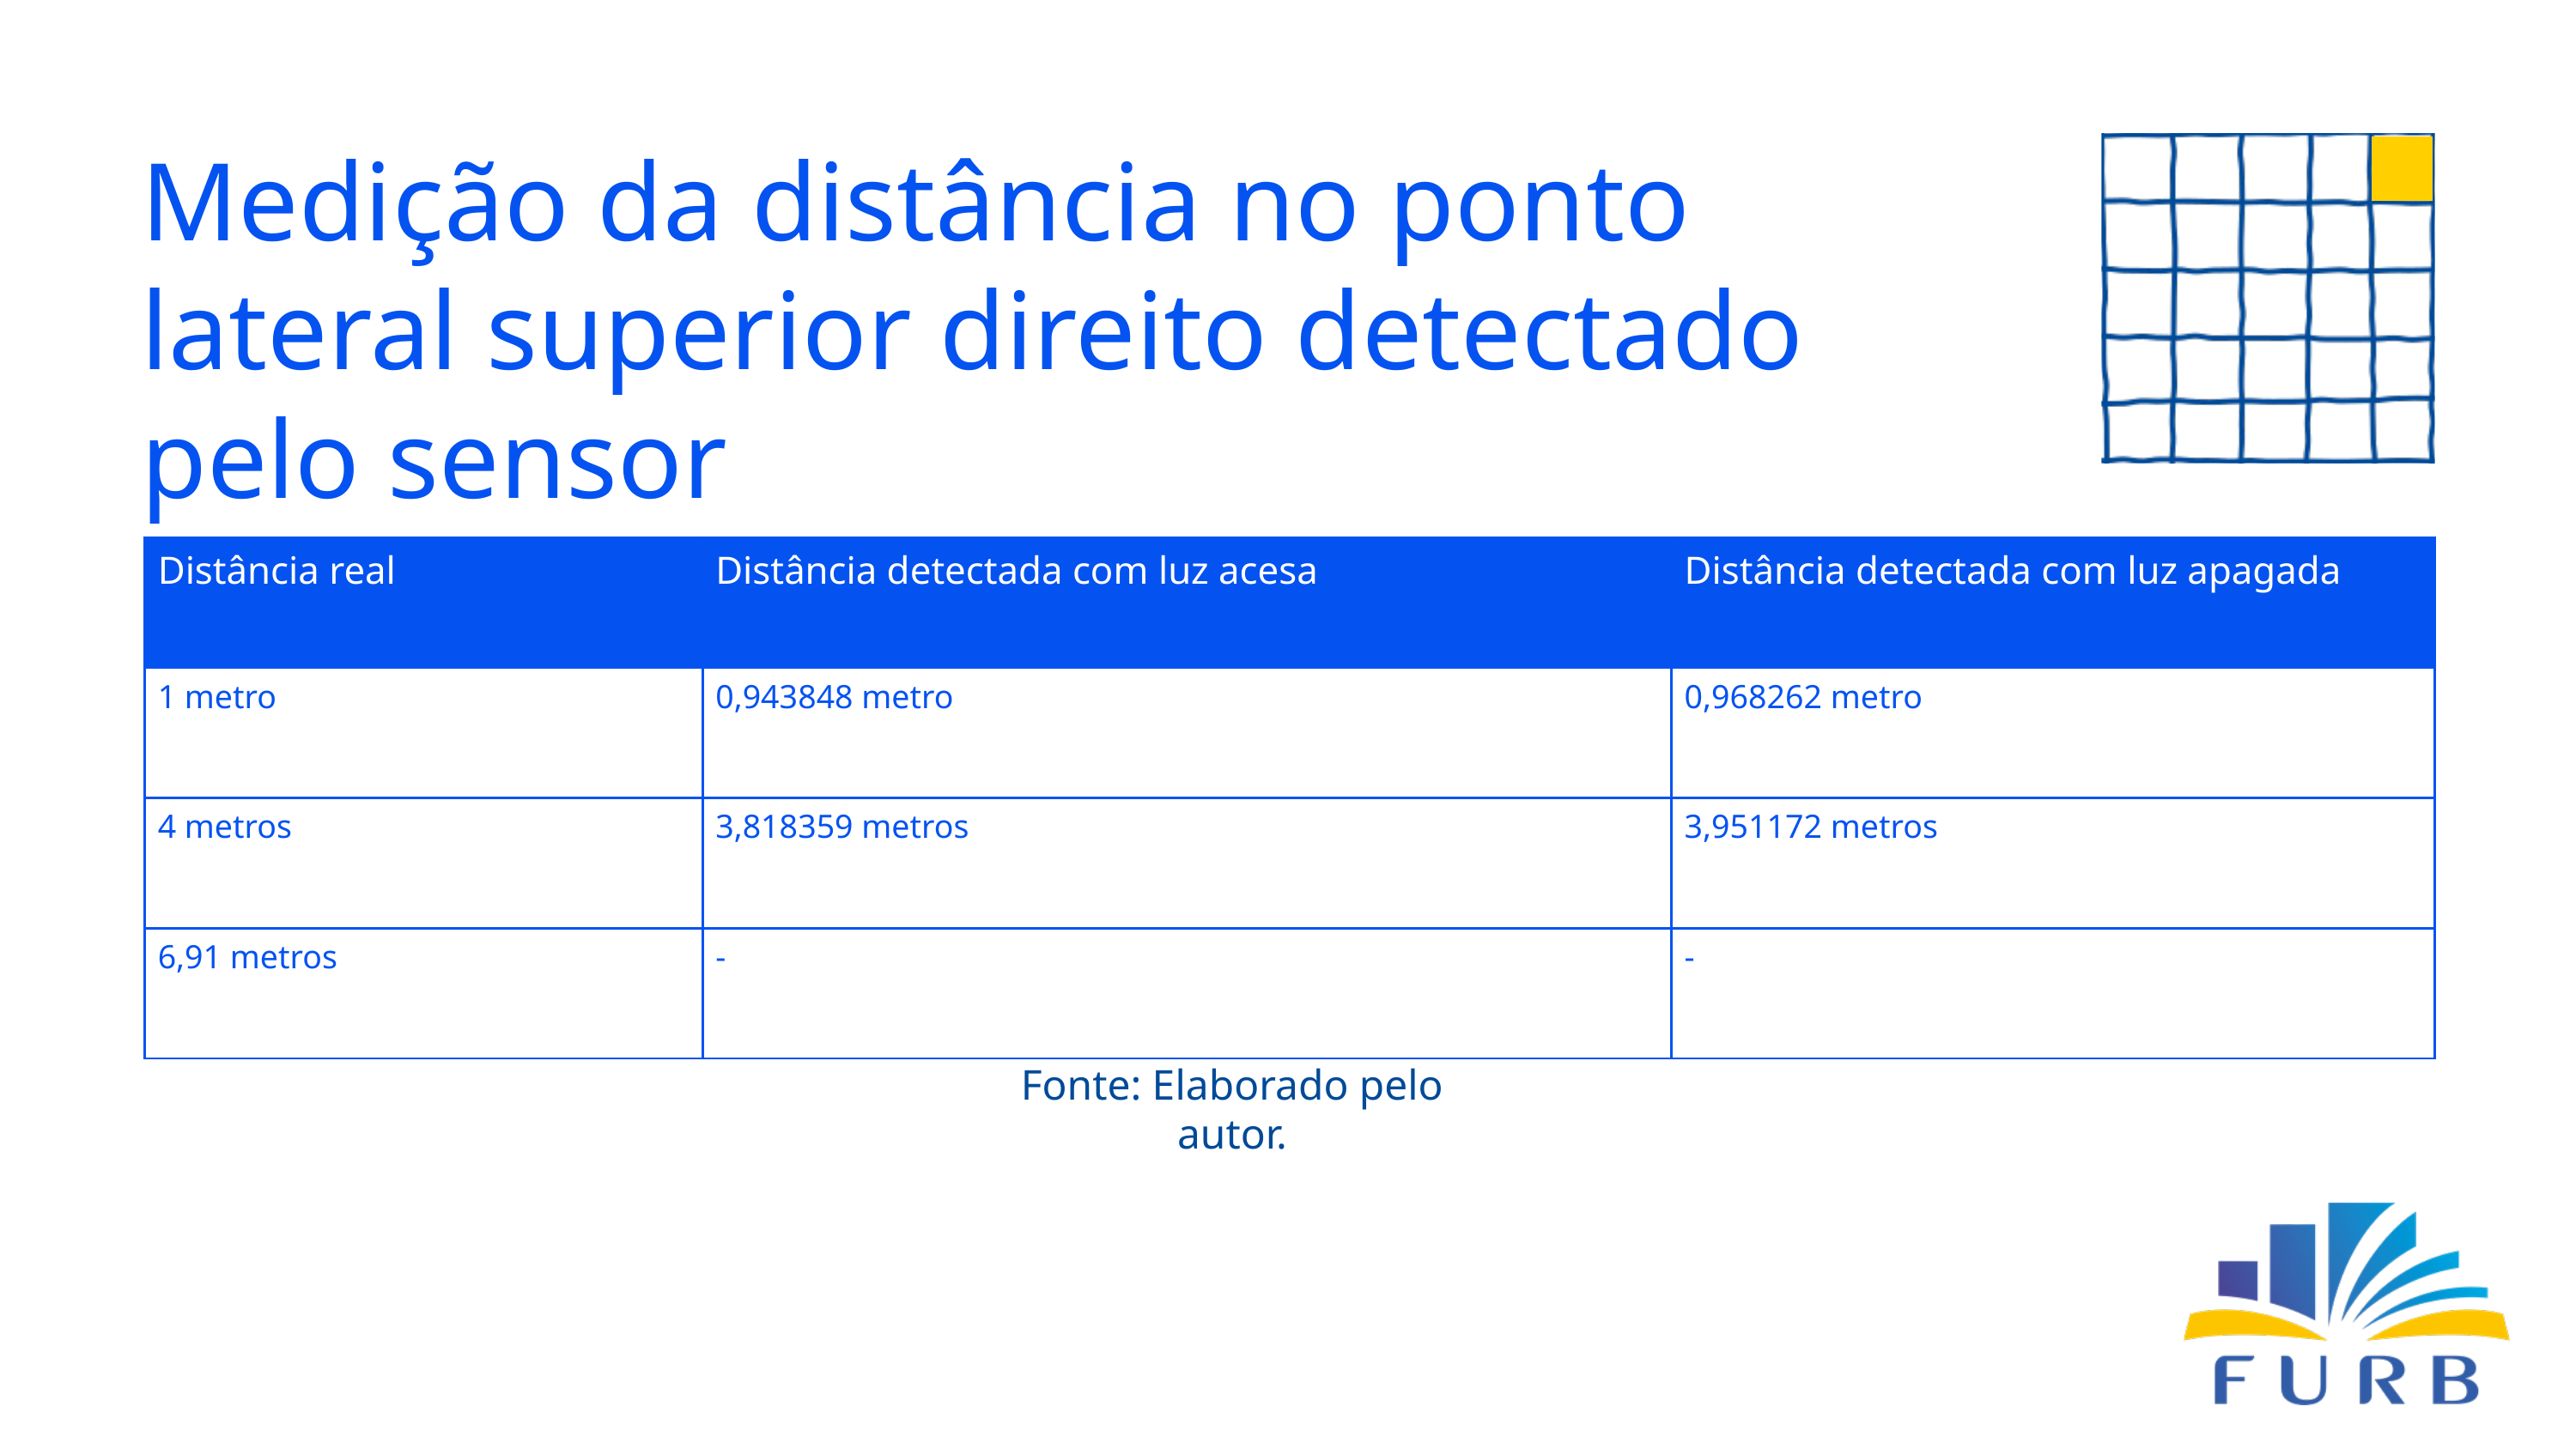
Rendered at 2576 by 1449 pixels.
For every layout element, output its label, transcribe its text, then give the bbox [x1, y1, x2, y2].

table_cell 4 metros [146, 799, 702, 927]
table_cell - [704, 930, 1670, 1058]
table_cell 6,91 metros [146, 930, 702, 1058]
text_box Medição da distância no ponto lateral superior direito detectado pelo sensor [141, 133, 1994, 520]
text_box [2371, 136, 2433, 202]
table_cell 3,818359 metros [704, 799, 1670, 927]
text_box Fonte: Elaborado pelo autor. [969, 1058, 1495, 1157]
table_cell 0,943848 metro [704, 669, 1670, 797]
table_header Distância real [146, 538, 702, 666]
table_cell - [1673, 930, 2433, 1058]
table_header Distância detectada com luz acesa [704, 538, 1670, 666]
table_cell 0,968262 metro [1673, 669, 2433, 797]
table_cell 1 metro [146, 669, 702, 797]
table_cell 3,951172 metros [1673, 799, 2433, 927]
picture [2184, 1202, 2510, 1405]
picture [2101, 133, 2435, 464]
table_header Distância detectada com luz apagada [1673, 538, 2433, 666]
